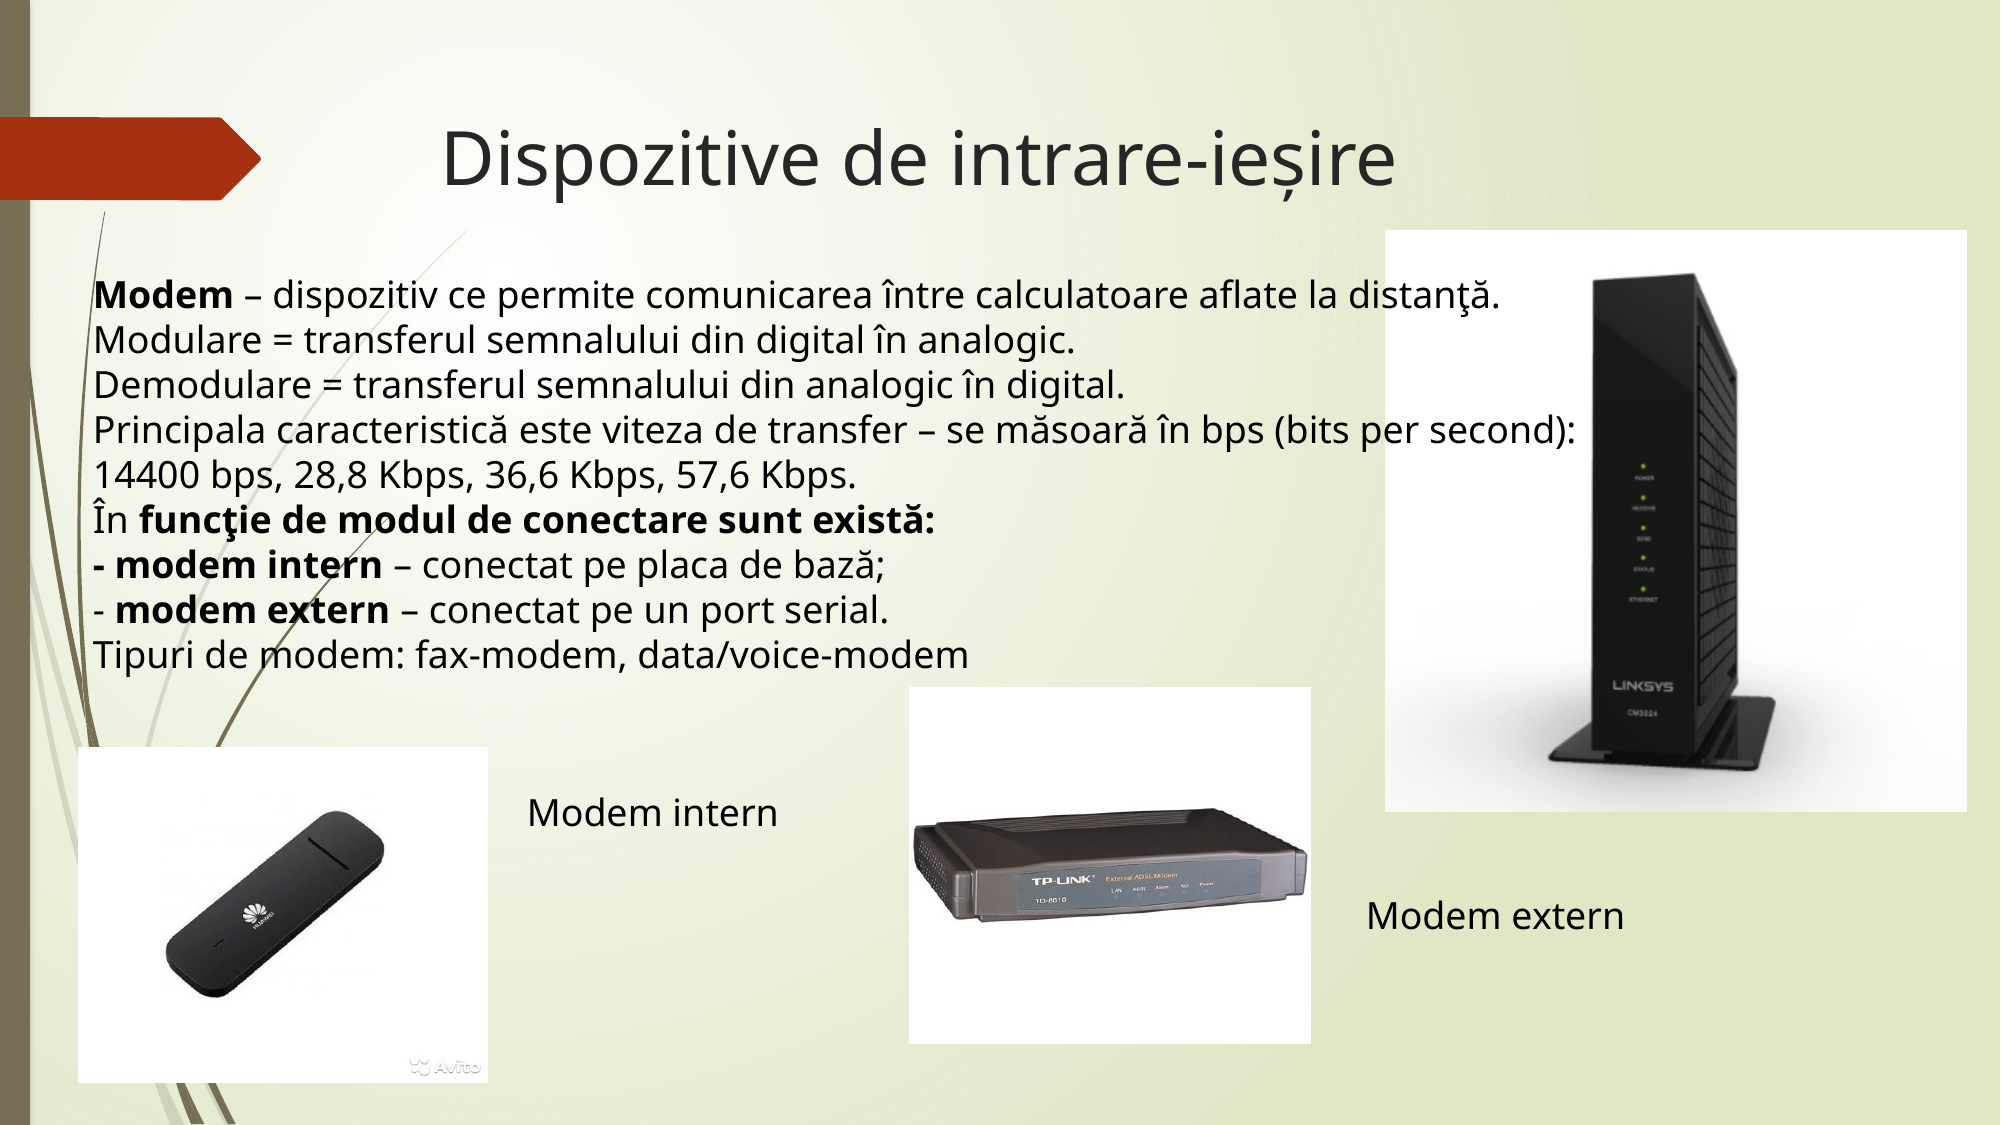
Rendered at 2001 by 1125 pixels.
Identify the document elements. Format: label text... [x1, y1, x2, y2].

picture [1385, 230, 1967, 813]
picture [909, 687, 1312, 1045]
text_box Modem – dispozitiv ce permite comunicarea între calculatoare aflate la distanţă. Modulare = transferul semnalului din digital în analogic. Demodulare = transferul semnalului din analogic în digital. Principala caracteristică este viteza de transfer – se măsoară în bps (bits per second): 14400 bps, 28,8 Kbps, 36,6 Kbps, 57,6 Kbps. În funcţie de modul de conectare sunt există: - modem intern – conectat pe placa de bază; - modem extern – conectat pe un port serial. Tipuri de modem: fax-modem, data/voice-modem [78, 263, 1380, 684]
text_box Modem intern [512, 781, 808, 842]
picture [77, 747, 489, 1083]
text_box Modem extern [1351, 884, 1706, 945]
title Dispozitive de intrare-ieșire [425, 102, 1888, 263]
